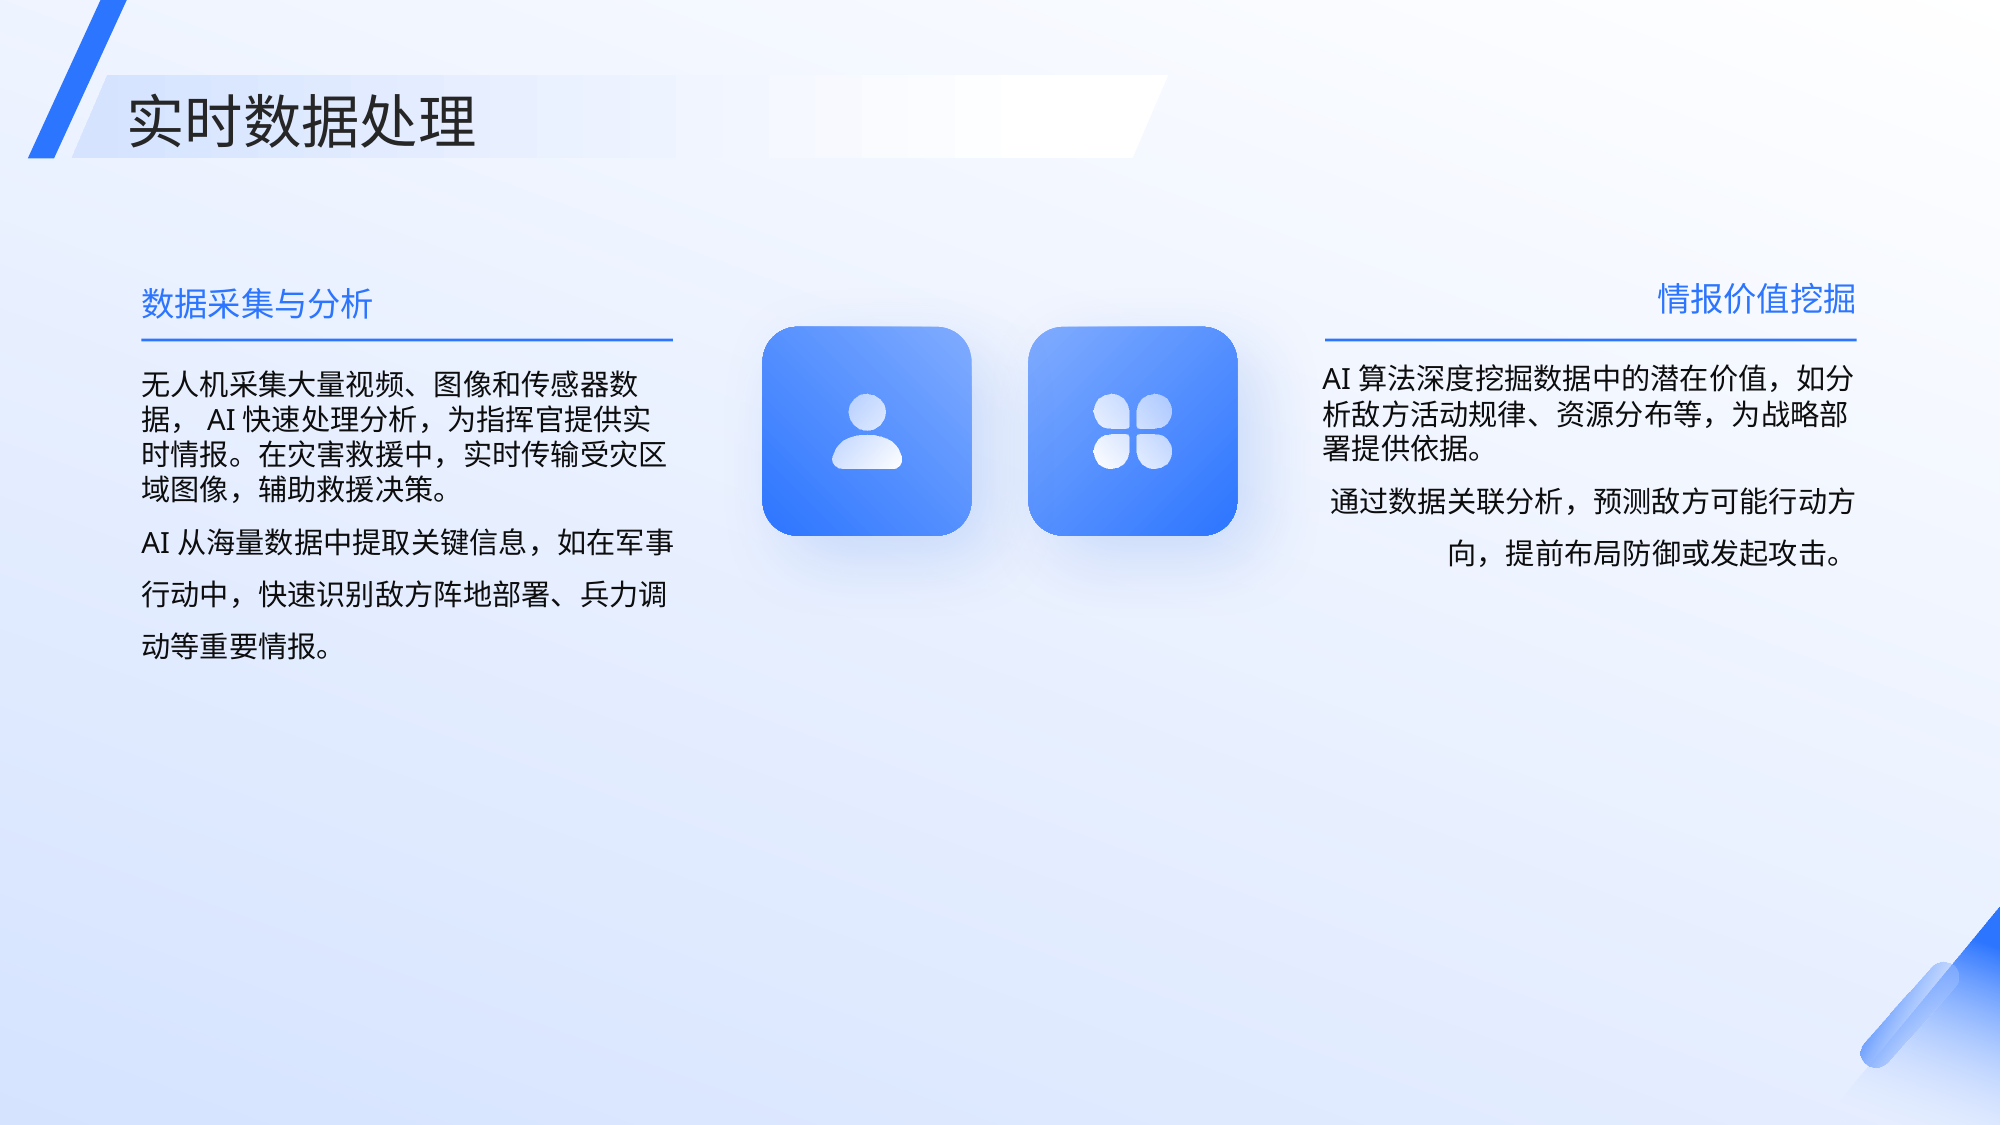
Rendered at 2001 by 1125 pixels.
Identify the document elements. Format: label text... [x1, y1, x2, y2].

text_box [1325, 338, 1857, 342]
text_box 数据采集与分析 [141, 282, 673, 329]
text_box [1136, 393, 1172, 429]
text_box [1093, 393, 1130, 429]
text_box [1028, 326, 1238, 536]
text_box [1136, 433, 1172, 469]
text_box [832, 434, 902, 469]
text_box [1860, 961, 1959, 1068]
text_box [141, 338, 673, 342]
text_box [27, 0, 127, 159]
text_box 情报价值挖掘 [1322, 277, 1857, 324]
text_box [1093, 433, 1130, 469]
text_box [789, 353, 1006, 567]
text_box 实时数据处理 [126, 78, 1890, 155]
text_box 无人机采集大量视频、图像和传感器数据，AI快速处理分析，为指挥官提供实时情报。在灾害救援中，实时传输受灾区域图像，辅助救援决策。 AI从海量数据中提取关键信息，如在军事行动中，快速识别敌方阵地部署、兵力调动等重要情报。 [141, 366, 675, 1007]
text_box [1818, 904, 2000, 1125]
text_box [71, 74, 1169, 159]
text_box AI算法深度挖掘数据中的潜在价值，如分析敌方活动规律、资源分布等，为战略部署提供依据。 通过数据关联分析，预测敌方可能行动方向，提前布局防御或发起攻击。 [1322, 360, 1857, 1007]
text_box [848, 393, 886, 431]
text_box [1054, 354, 1268, 567]
text_box [0, 0, 2000, 1125]
text_box [762, 326, 972, 536]
